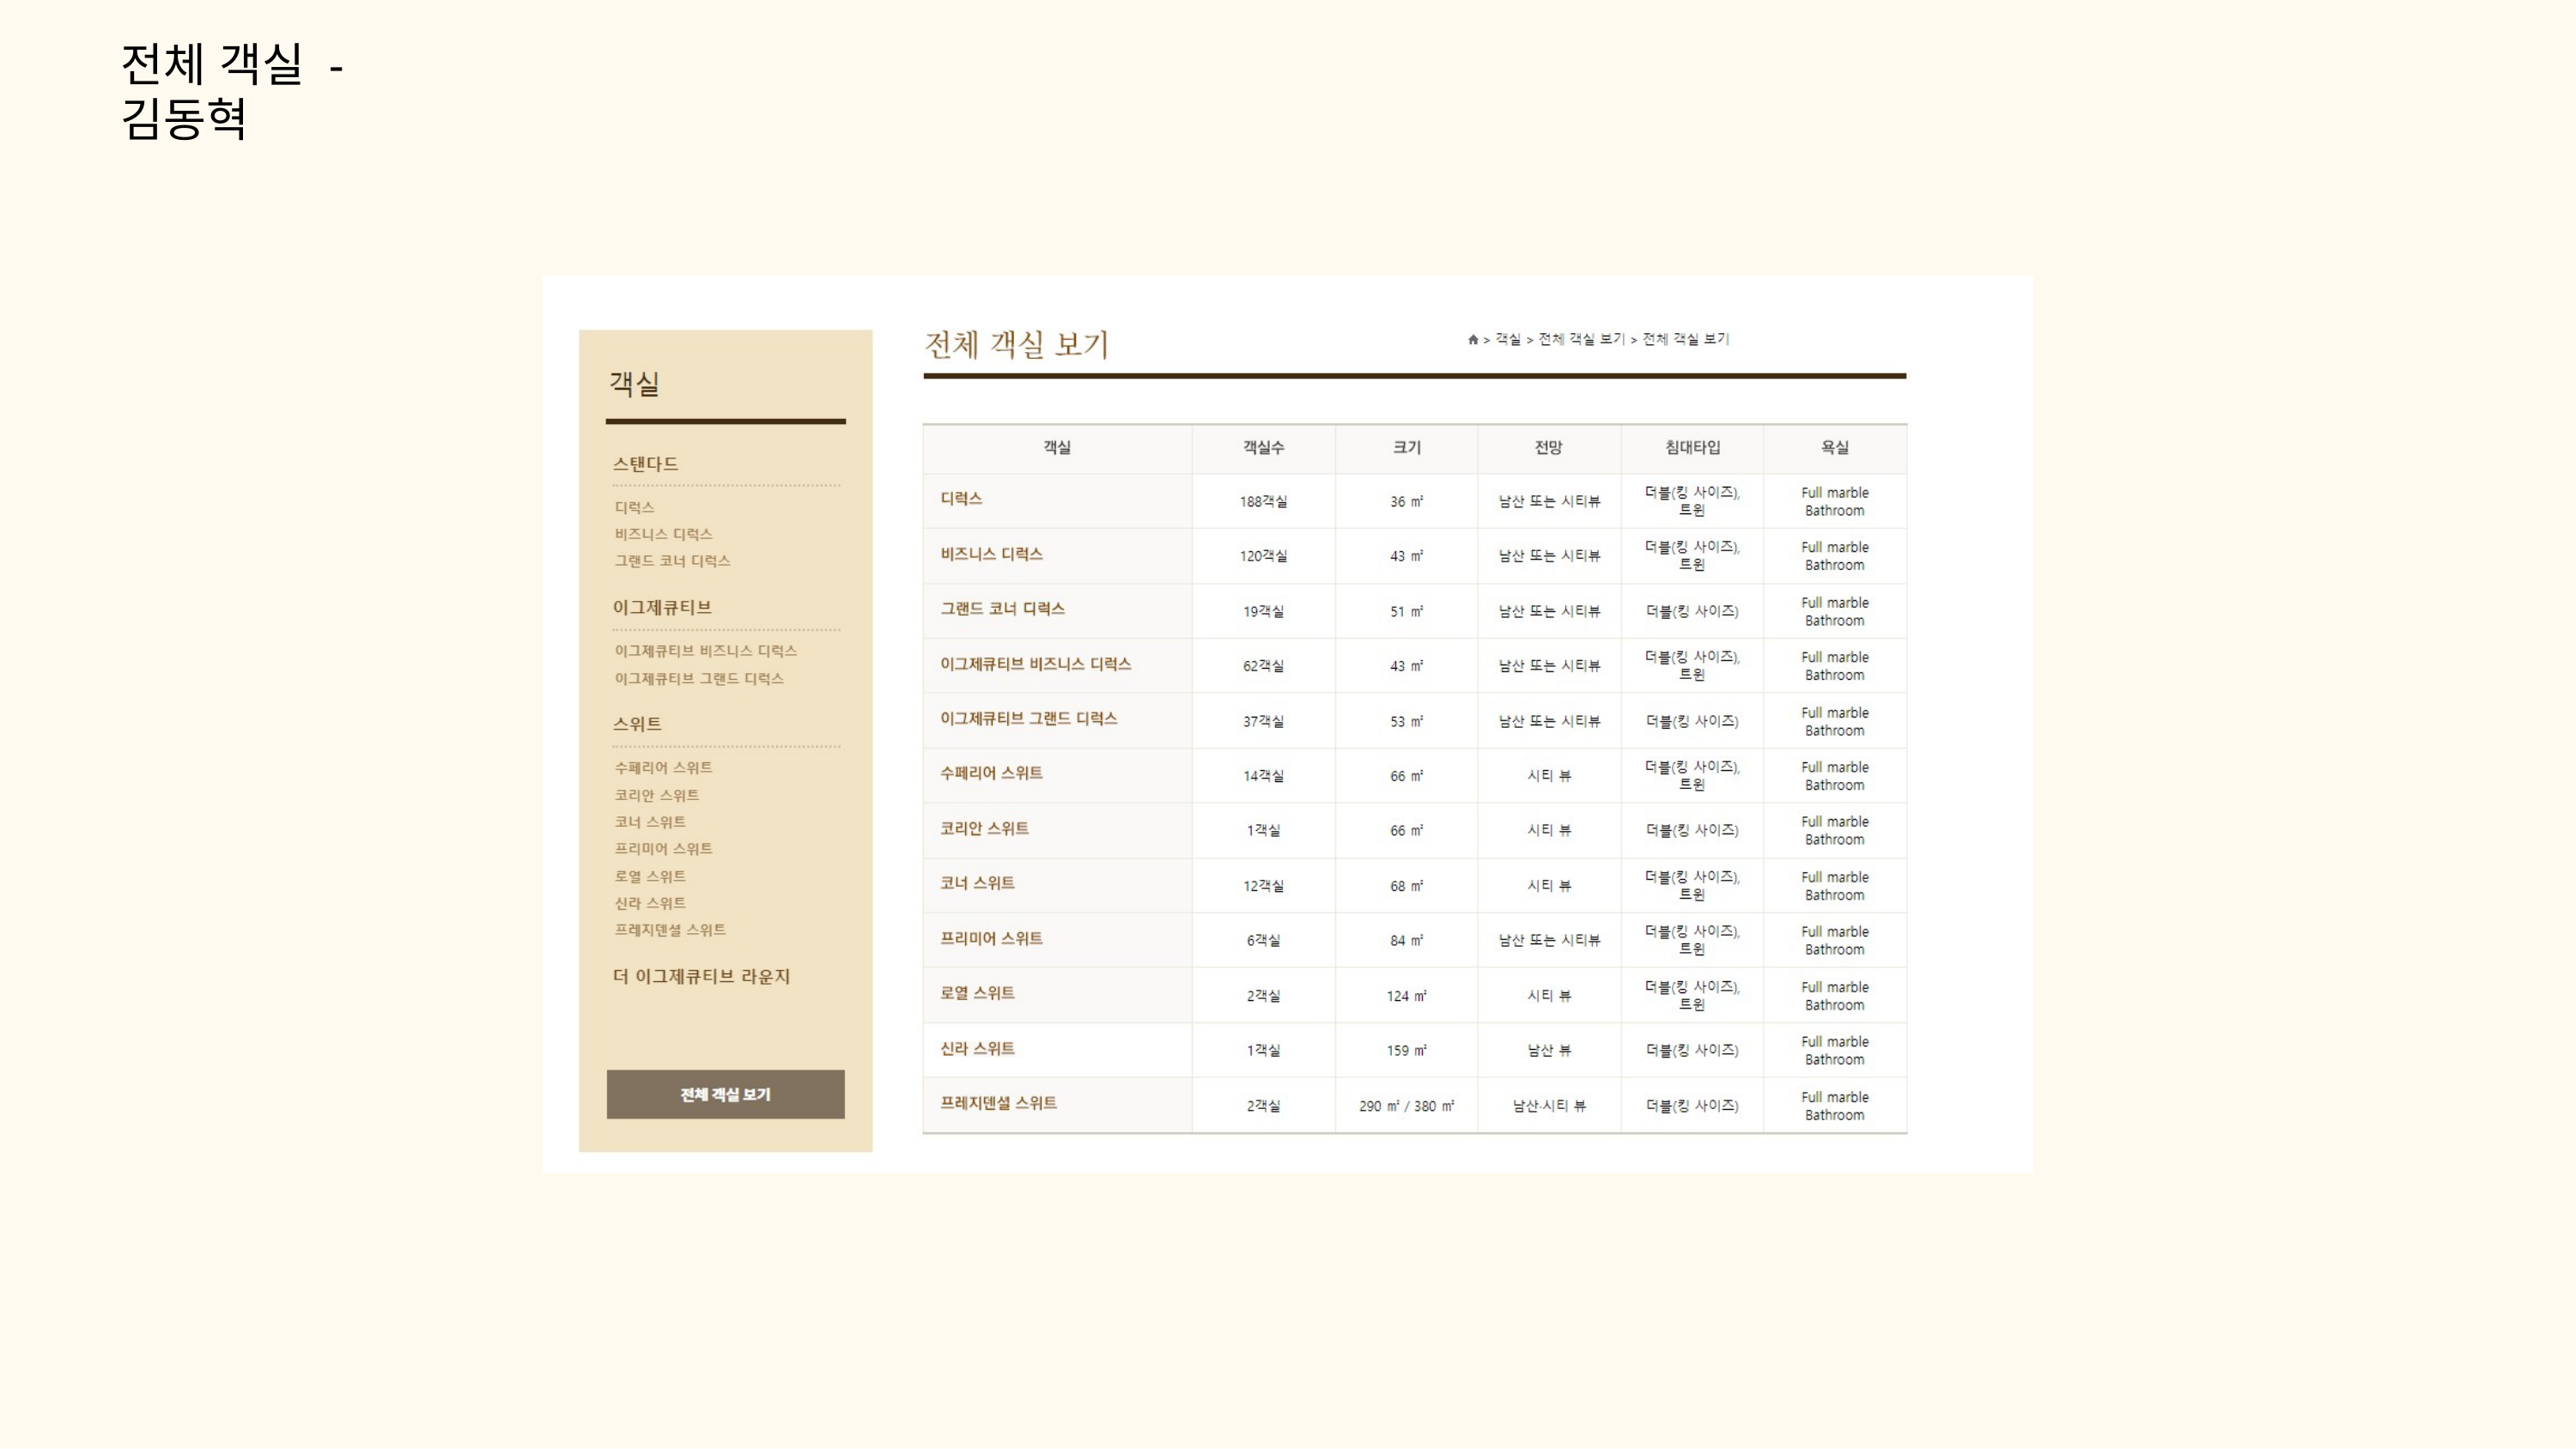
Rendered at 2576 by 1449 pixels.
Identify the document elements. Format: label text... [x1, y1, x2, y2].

picture [543, 275, 2033, 1173]
text_box 전체 객실 - 김동혁 [118, 33, 442, 147]
